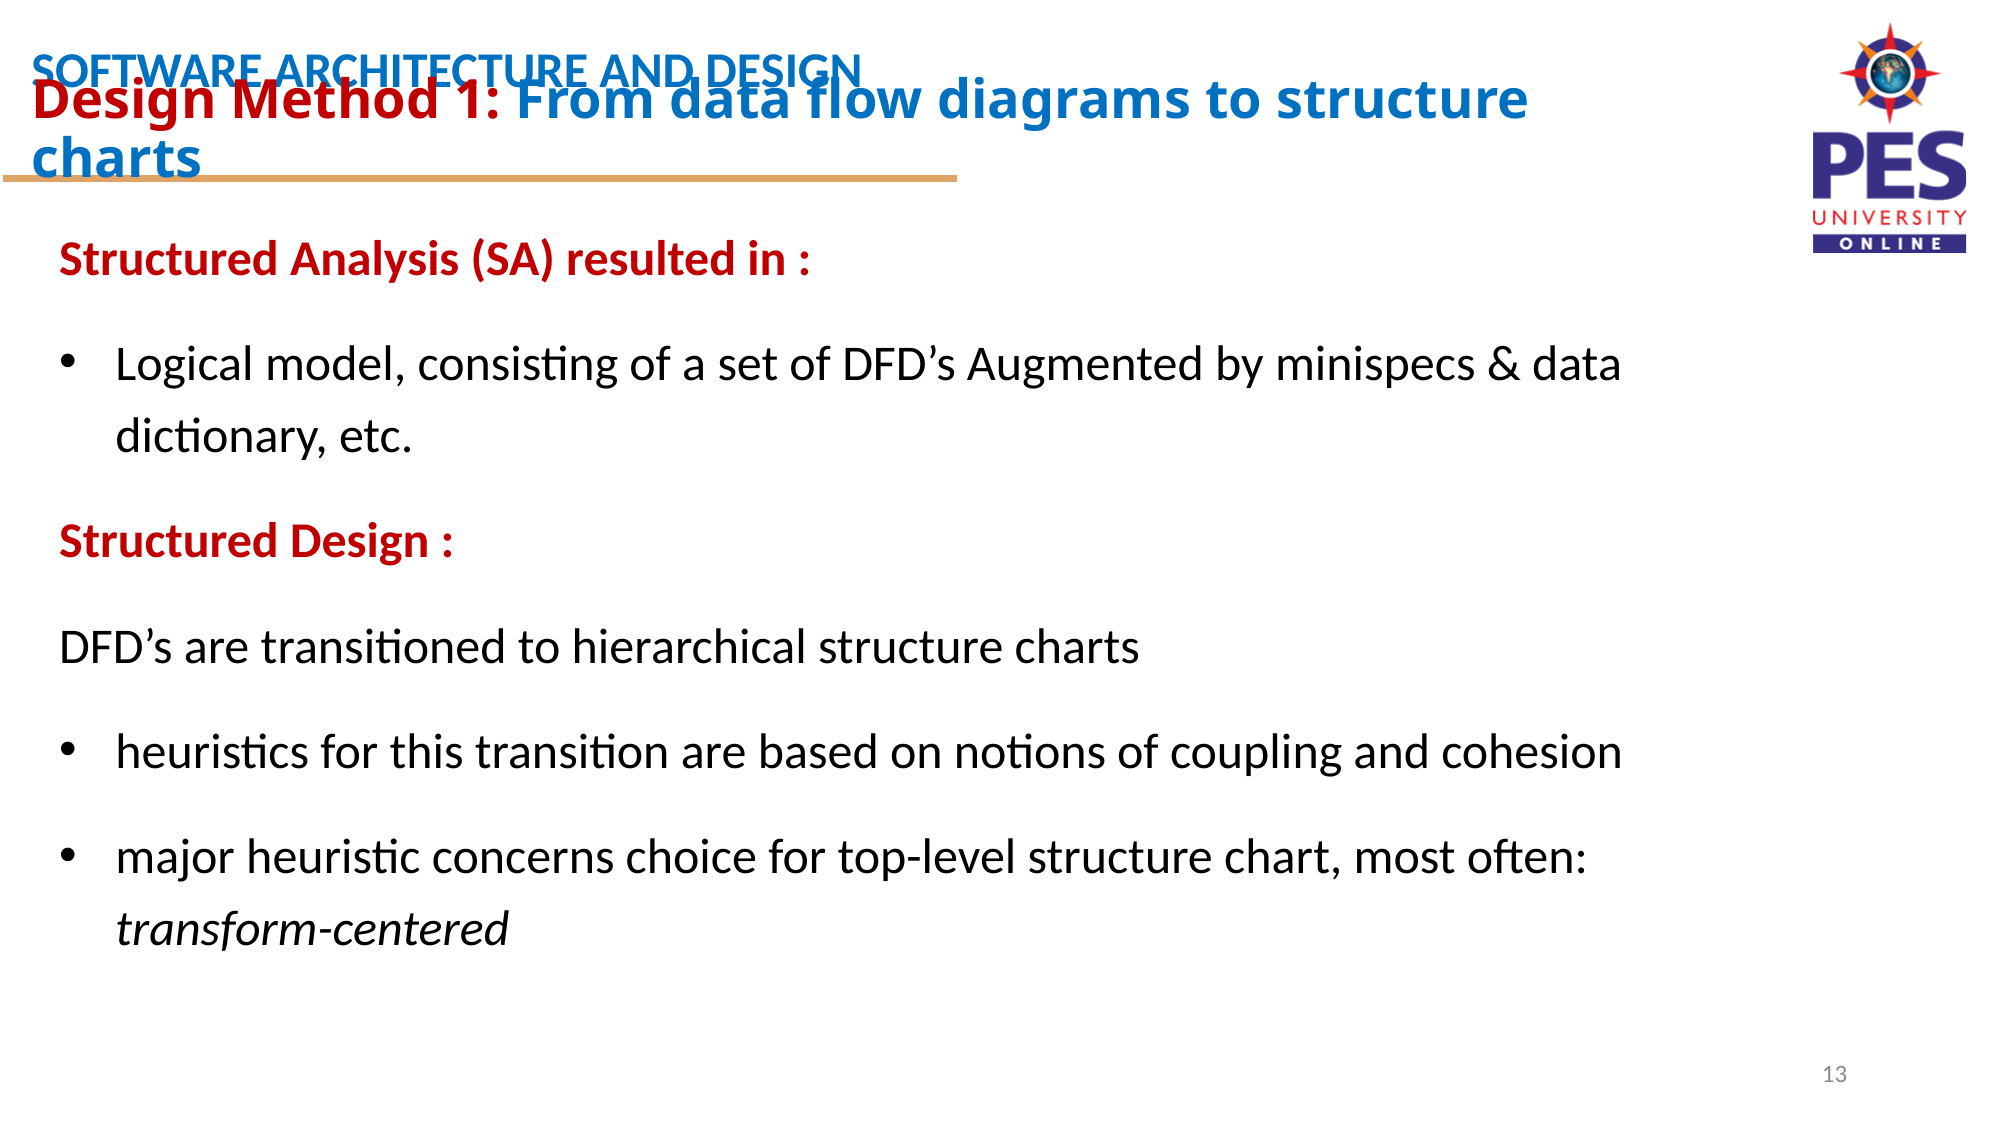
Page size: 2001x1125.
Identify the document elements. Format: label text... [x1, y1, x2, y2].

slide_number 13 [1412, 1042, 1863, 1103]
title Design Method 1: From data flow diagrams to structure charts [16, 41, 1668, 220]
list Structured Analysis (SA) resulted in : Logical model, consisting of a set of DFD’s Augmented by minispecs & data dictionary, etc. Structured Design : DFD’s are transitioned to hierarchical structure charts heuristics for this transition are based on notions of coupling and cohesion major heuristic concerns choice for top-level structure chart, most often: transform-centered [44, 205, 1770, 1083]
picture [1813, 22, 1967, 253]
